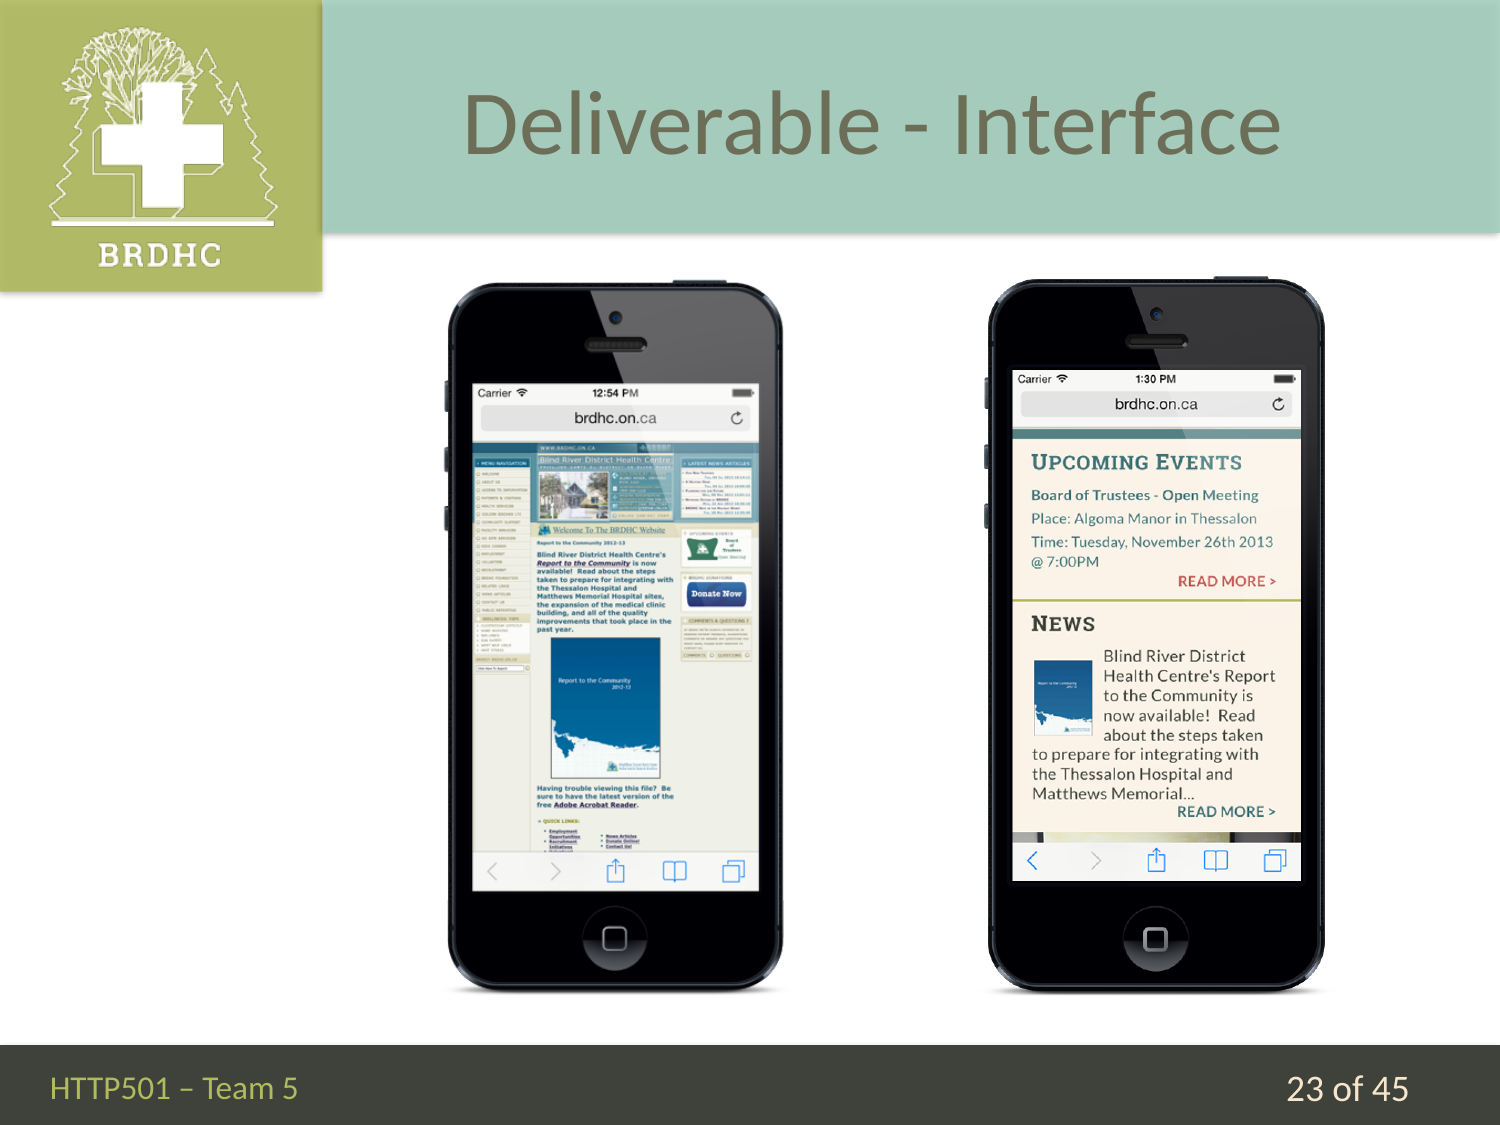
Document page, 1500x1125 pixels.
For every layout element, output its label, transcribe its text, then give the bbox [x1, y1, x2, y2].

picture [397, 243, 840, 1046]
picture [5, 1, 317, 284]
slide_number HTTP501 – Team 5 [34, 1063, 364, 1109]
title Deliverable - Interface [322, 24, 1425, 212]
picture [936, 261, 1382, 1034]
